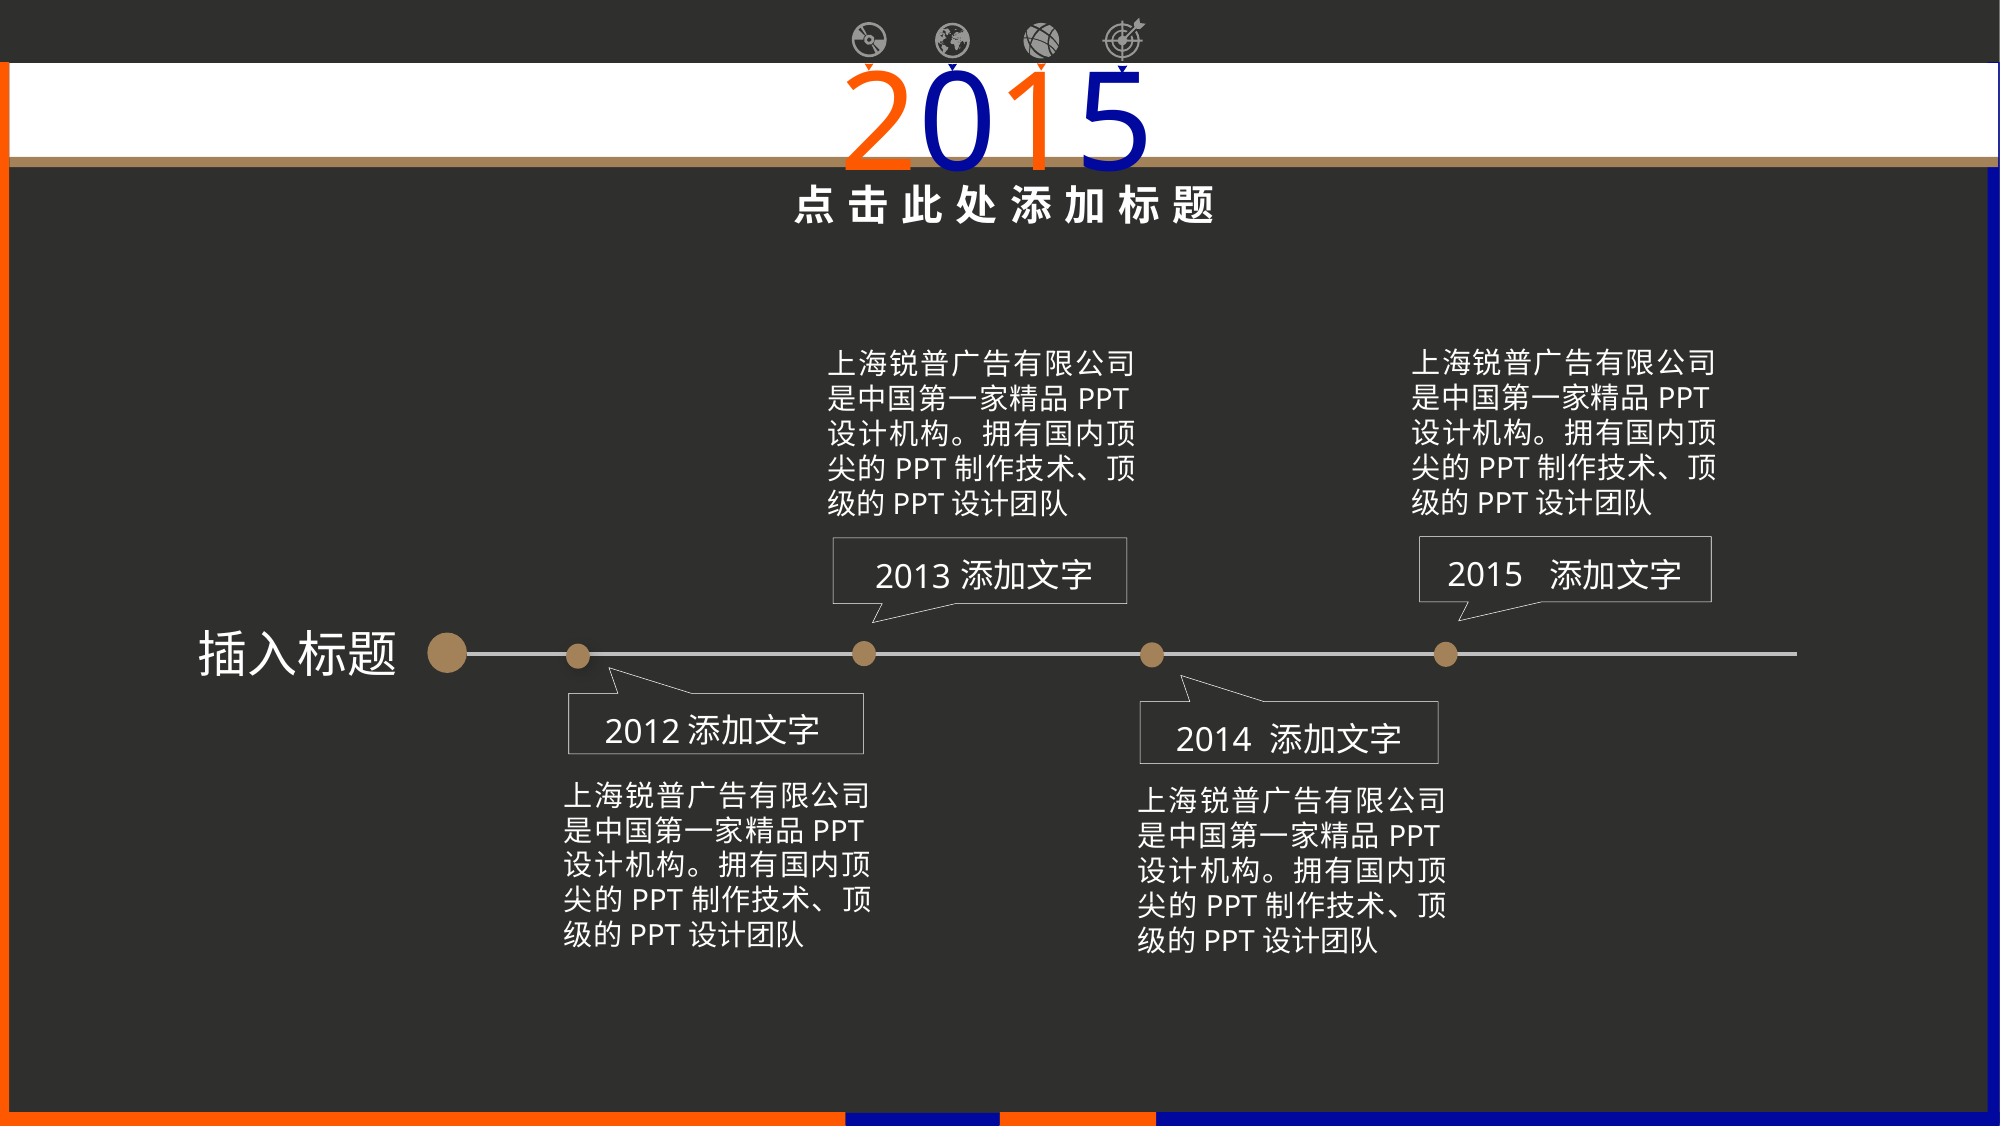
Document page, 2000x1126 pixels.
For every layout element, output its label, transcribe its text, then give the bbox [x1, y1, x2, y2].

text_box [1396, 337, 1737, 603]
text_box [549, 693, 912, 962]
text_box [812, 338, 1209, 604]
text_box 点击此处添加标题 [400, 78, 891, 144]
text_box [182, 614, 1798, 691]
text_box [1123, 701, 1484, 967]
